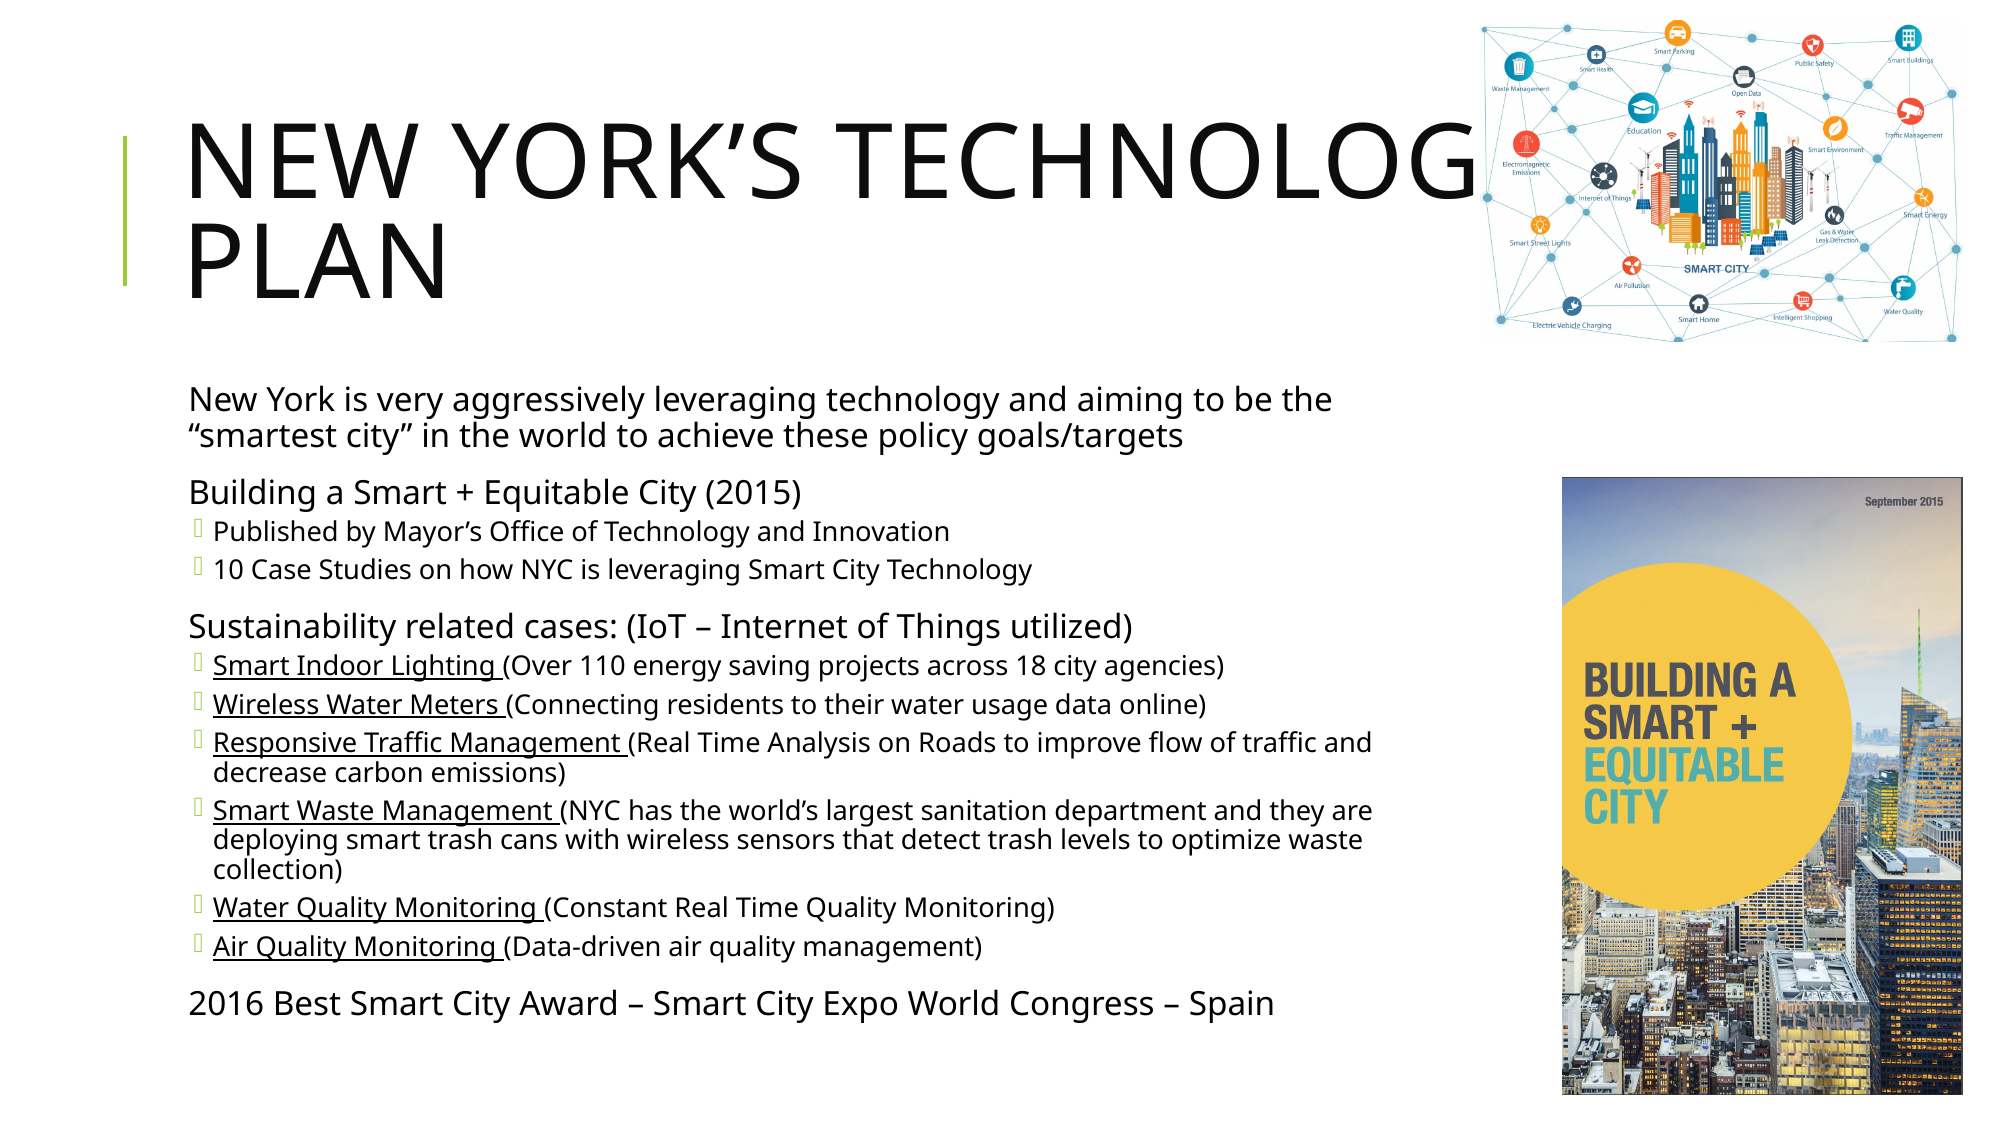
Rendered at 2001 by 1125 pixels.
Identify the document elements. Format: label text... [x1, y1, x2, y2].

picture [1561, 476, 1964, 1095]
title New York’s Technology Plan [168, 96, 1474, 342]
list New York is very aggressively leveraging technology and aiming to be the “smartest city” in the world to achieve these policy goals/targets Building a Smart + Equitable City (2015) Published by Mayor’s Office of Technology and Innovation 10 Case Studies on how NYC is leveraging Smart City Technology Sustainability related cases: (IoT – Internet of Things utilized) Smart Indoor Lighting (Over 110 energy saving projects across 18 city agencies) Wireless Water Meters (Connecting residents to their water usage data online) Responsive Traffic Management (Real Time Analysis on Roads to improve flow of traffic and decrease carbon emissions) Smart Waste Management (NYC has the world’s largest sanitation department and they are deploying smart trash cans with wireless sensors that detect trash levels to optimize waste collection) Water Quality Monitoring (Constant Real Time Quality Monitoring) Air Quality Monitoring (Data-driven air quality management) 2016 Best Smart City Award – Smart City Expo World Congress – Spain [168, 375, 1481, 1035]
picture [1479, 19, 1964, 343]
